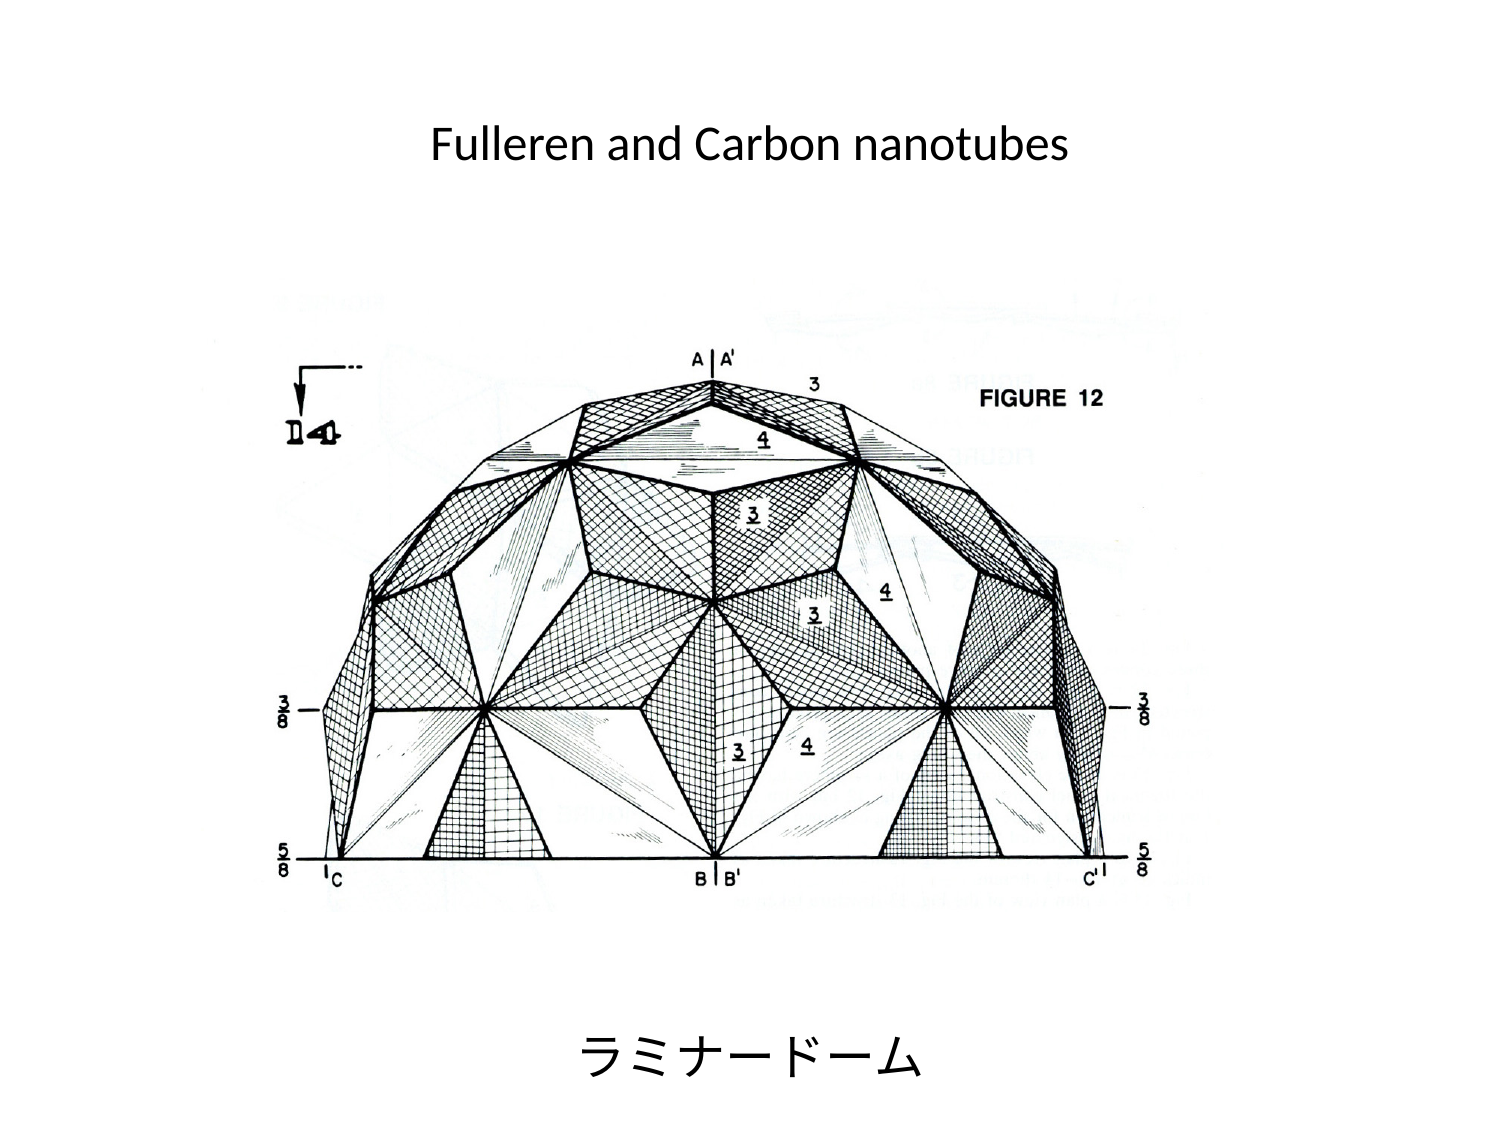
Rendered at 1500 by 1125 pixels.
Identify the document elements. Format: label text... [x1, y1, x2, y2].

text_box ラミナードーム [112, 985, 1388, 1125]
text_box Fulleren and Carbon nanotubes [112, 70, 1388, 211]
picture [194, 278, 1228, 912]
